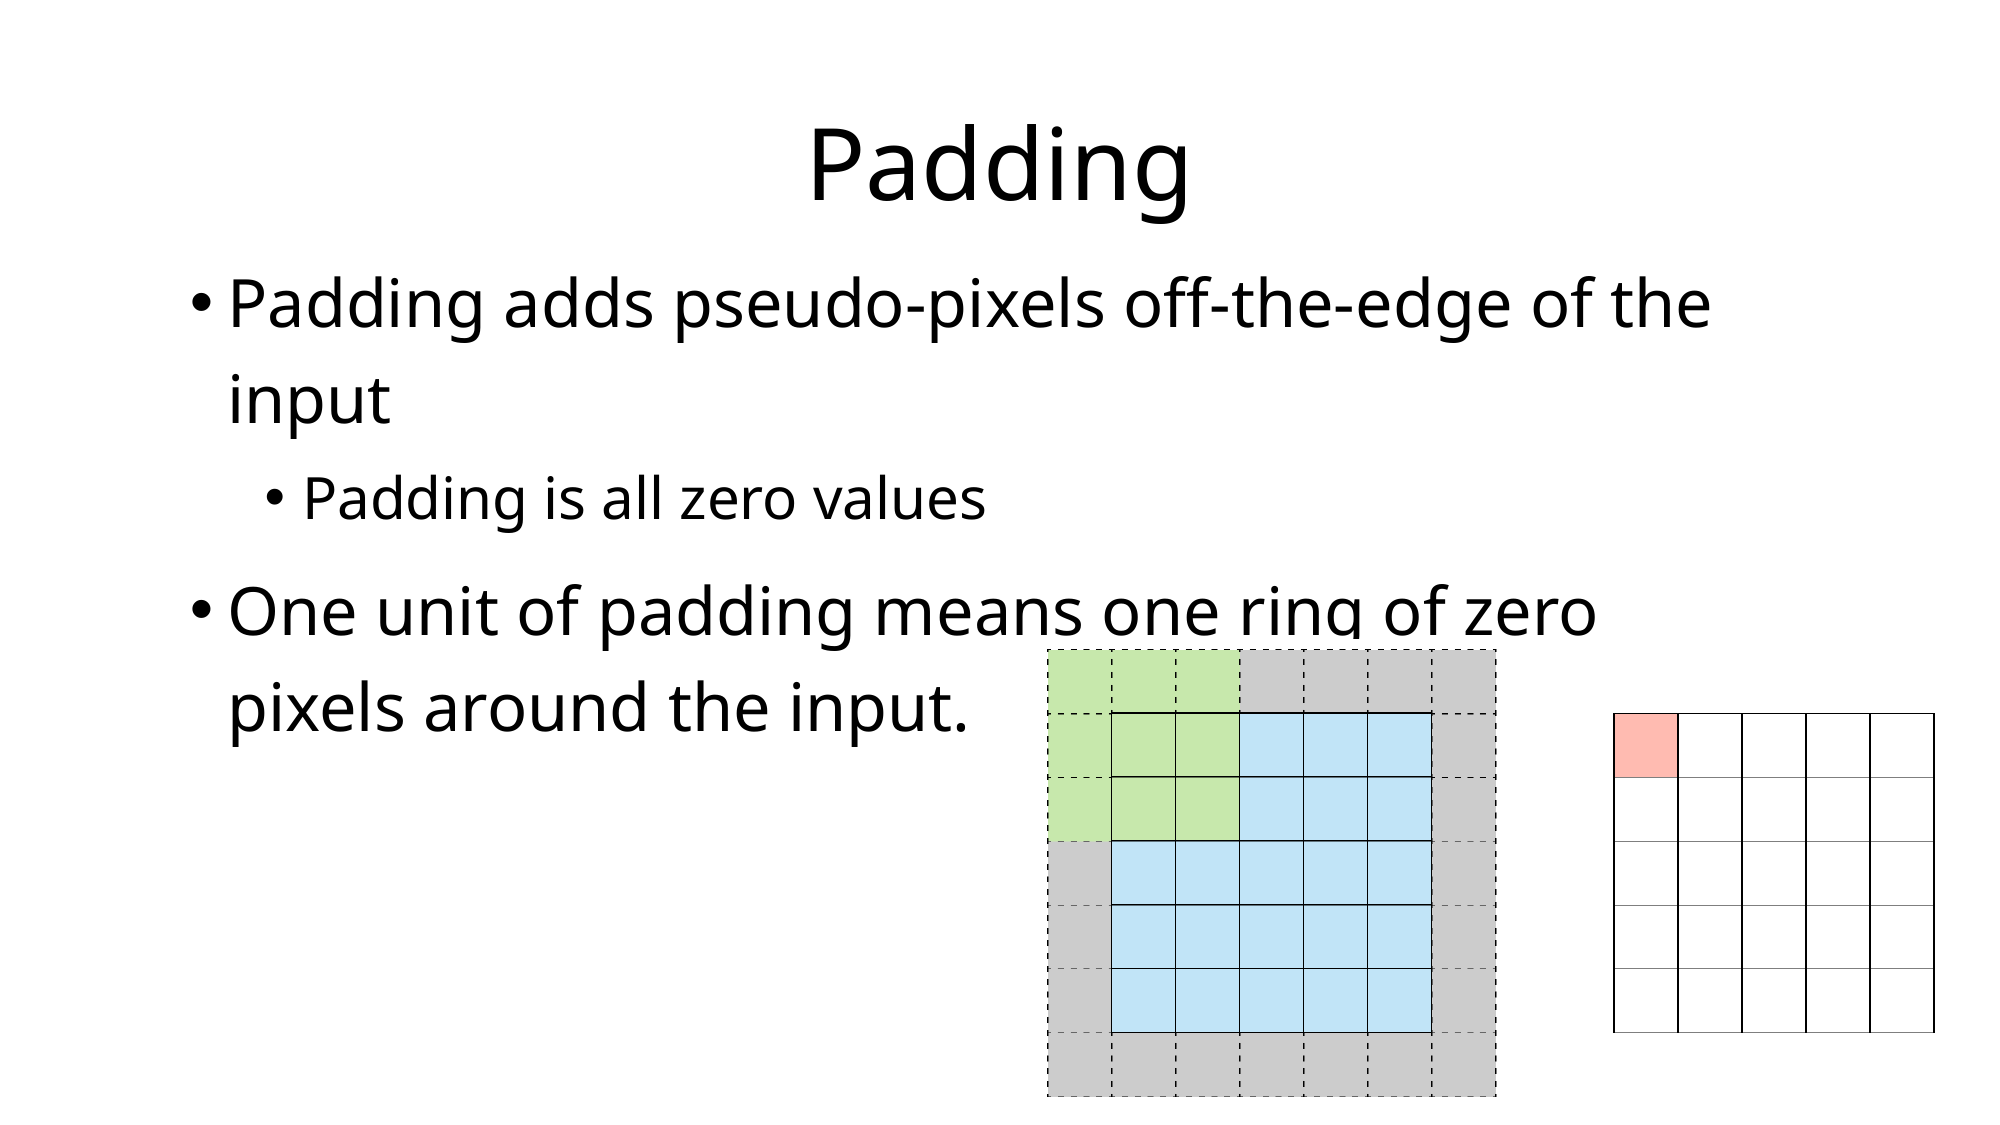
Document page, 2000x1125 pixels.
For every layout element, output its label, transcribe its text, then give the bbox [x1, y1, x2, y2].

title Padding [137, 59, 1862, 278]
picture [1037, 639, 1944, 1125]
list Padding adds pseudo-pixels off-the-edge of the input Padding is all zero values One unit of padding means one ring of zero pixels around the input. [174, 237, 1780, 811]
